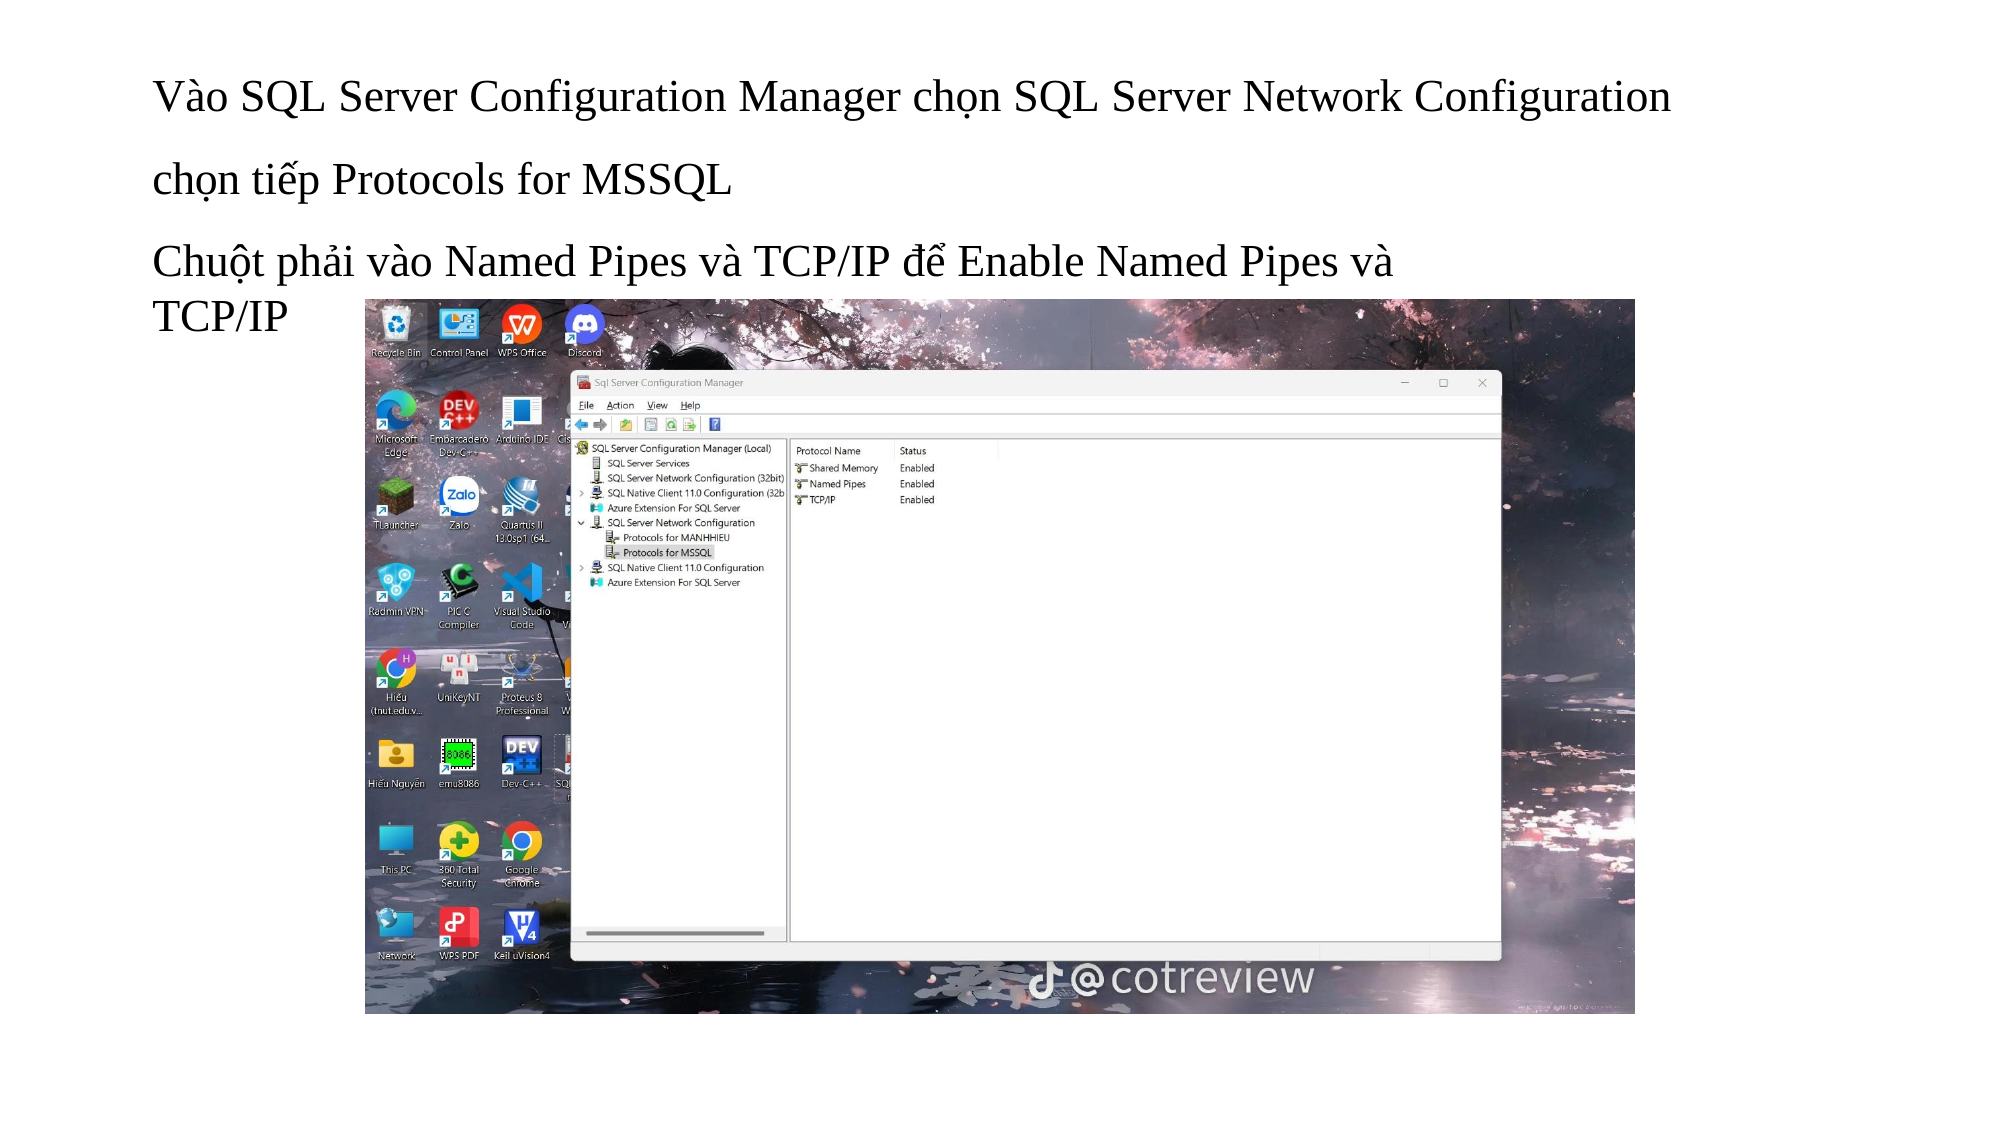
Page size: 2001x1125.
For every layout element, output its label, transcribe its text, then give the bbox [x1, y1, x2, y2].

title Vào SQL Server Configuration Manager chọn SQL Server Network Configuration chọn tiếp Protocols for MSSQL [150, 36, 1770, 227]
picture [364, 299, 1635, 1014]
text_box Chuột phải vào Named Pipes và TCP/IP để Enable Named Pipes và TCP/IP [150, 228, 1541, 341]
